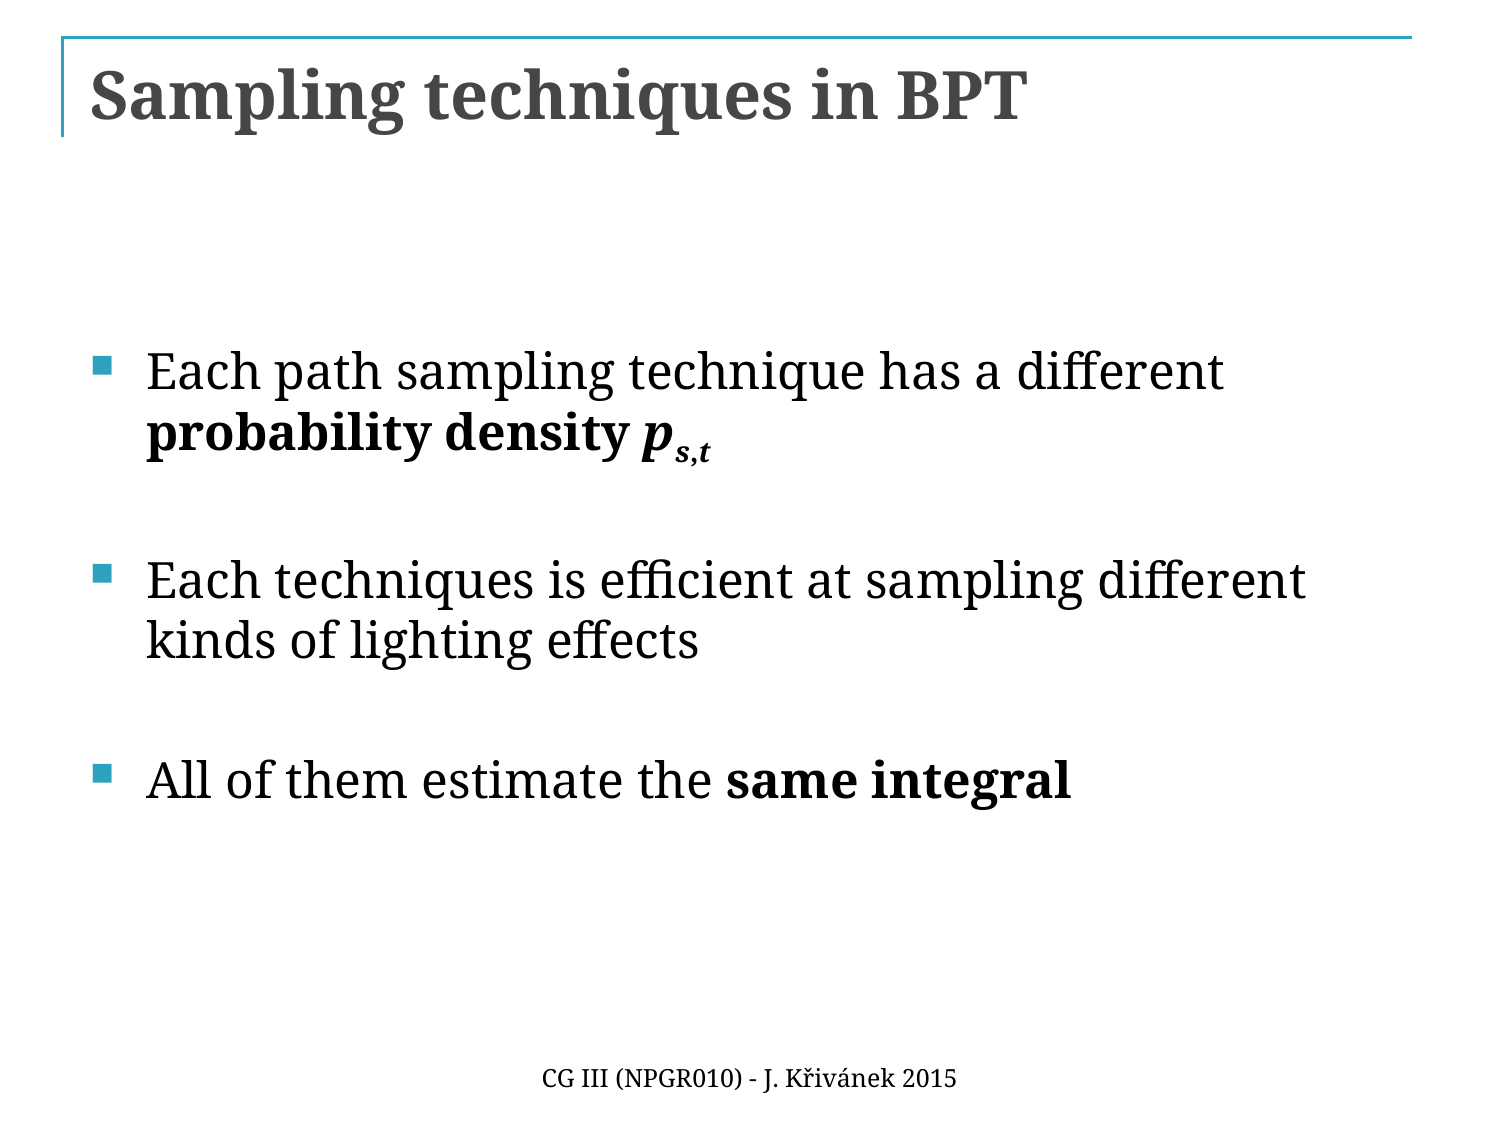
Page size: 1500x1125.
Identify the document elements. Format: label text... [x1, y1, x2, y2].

title Sampling techniques in BPT [74, 45, 1426, 233]
footer CG III (NPGR010) - J. Křivánek 2015 [512, 1024, 988, 1101]
list Each path sampling technique has a different probability density ps,t Each techniques is efficient at sampling different kinds of lighting effects All of them estimate the same integral [74, 262, 1426, 1006]
